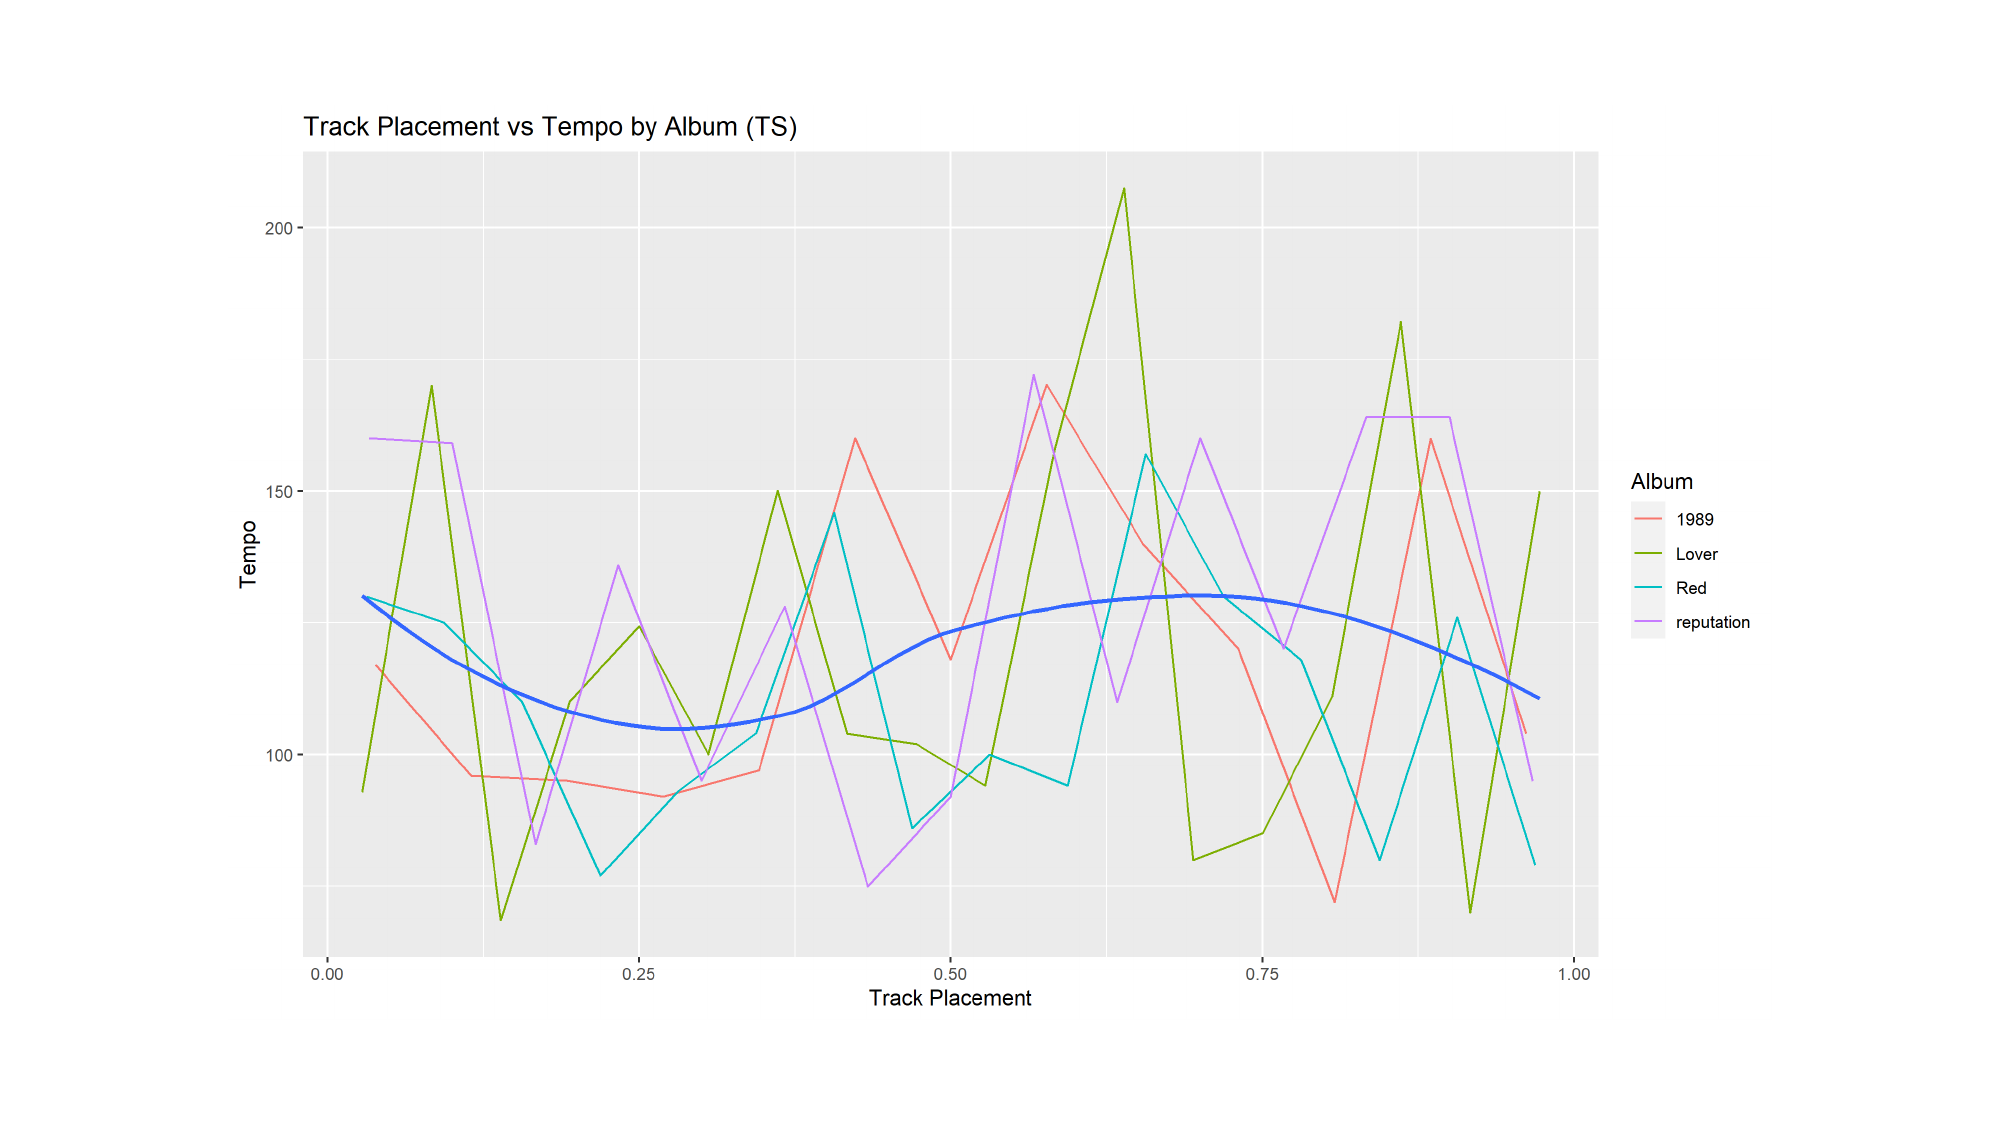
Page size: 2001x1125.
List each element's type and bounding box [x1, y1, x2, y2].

picture [228, 105, 1772, 1020]
